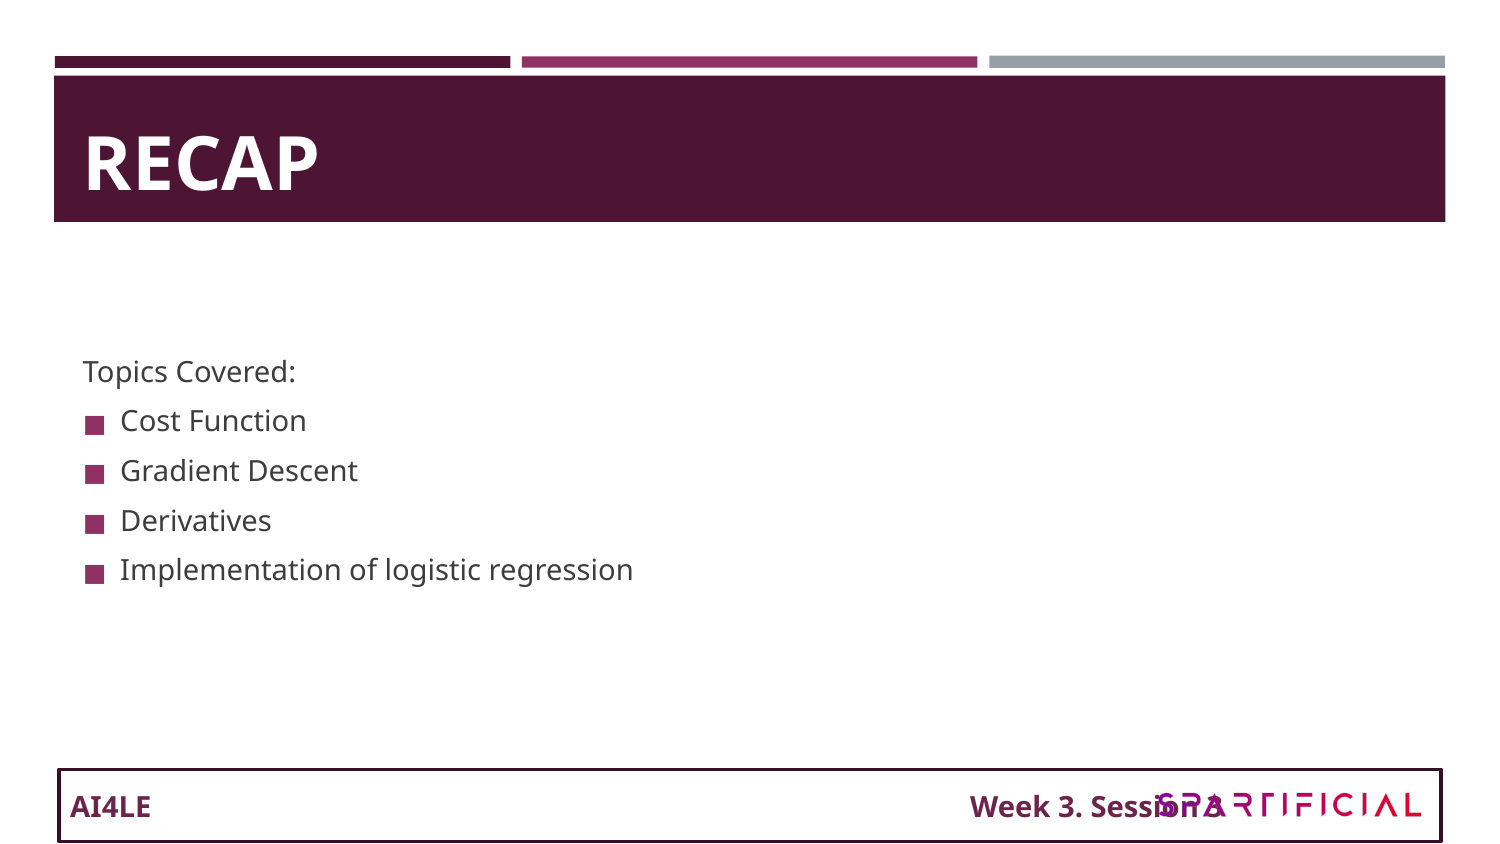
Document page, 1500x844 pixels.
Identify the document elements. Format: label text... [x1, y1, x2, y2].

title RECAP [71, 86, 1429, 212]
list Topics Covered: Cost Function Gradient Descent Derivatives Implementation of logistic regression [71, 268, 1429, 721]
text_box AI4LE Week 3. Session 3 [58, 769, 1442, 842]
picture [1152, 784, 1429, 821]
